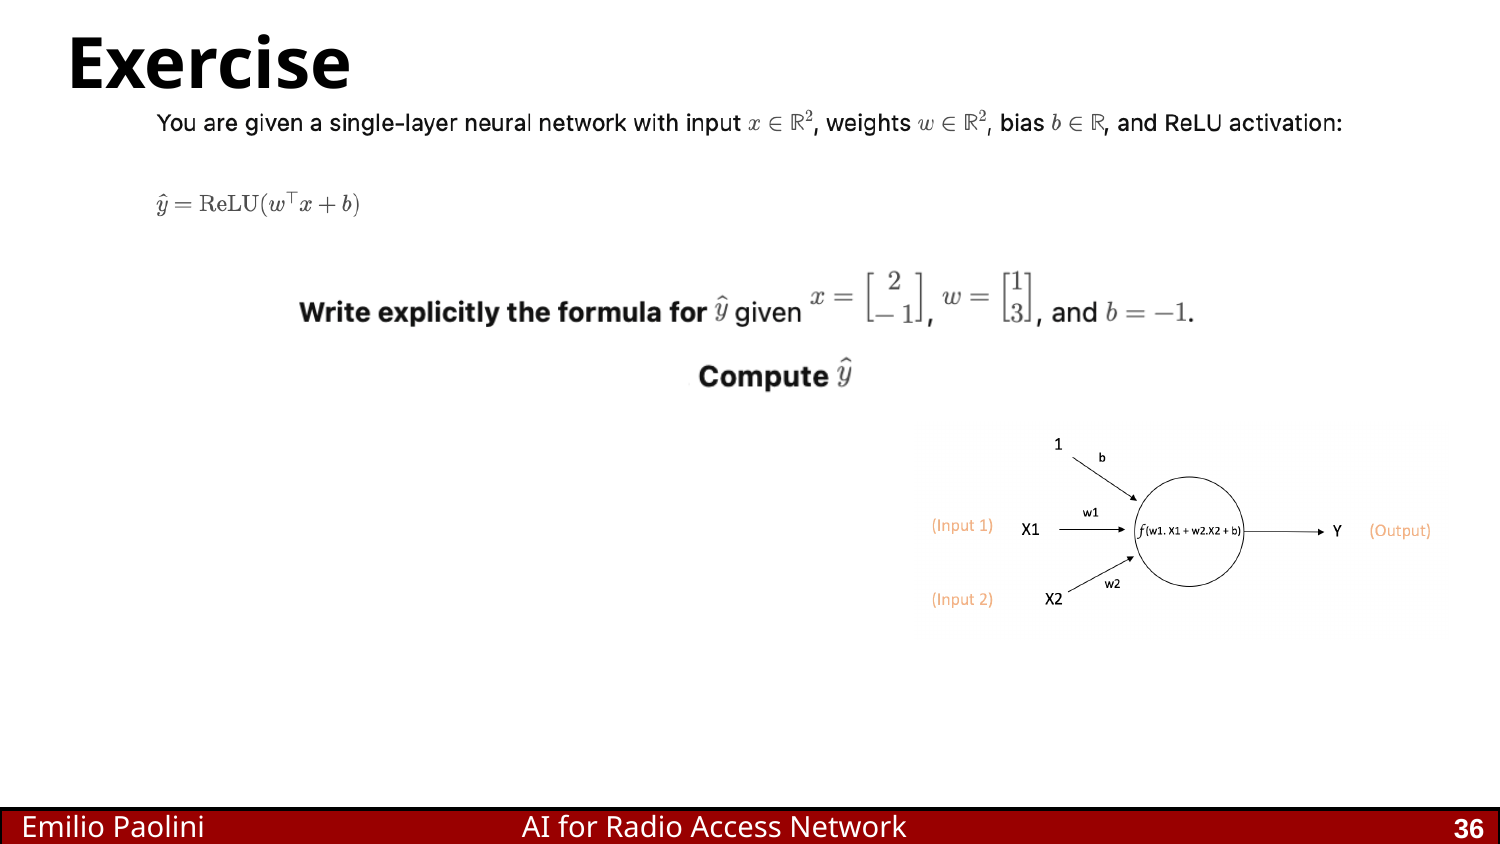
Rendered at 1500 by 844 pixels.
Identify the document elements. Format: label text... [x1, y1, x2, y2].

picture [145, 96, 1355, 227]
picture [914, 421, 1450, 641]
picture [289, 255, 1211, 399]
slide_number 36 [1425, 808, 1500, 844]
title Exercise [51, 0, 1449, 123]
